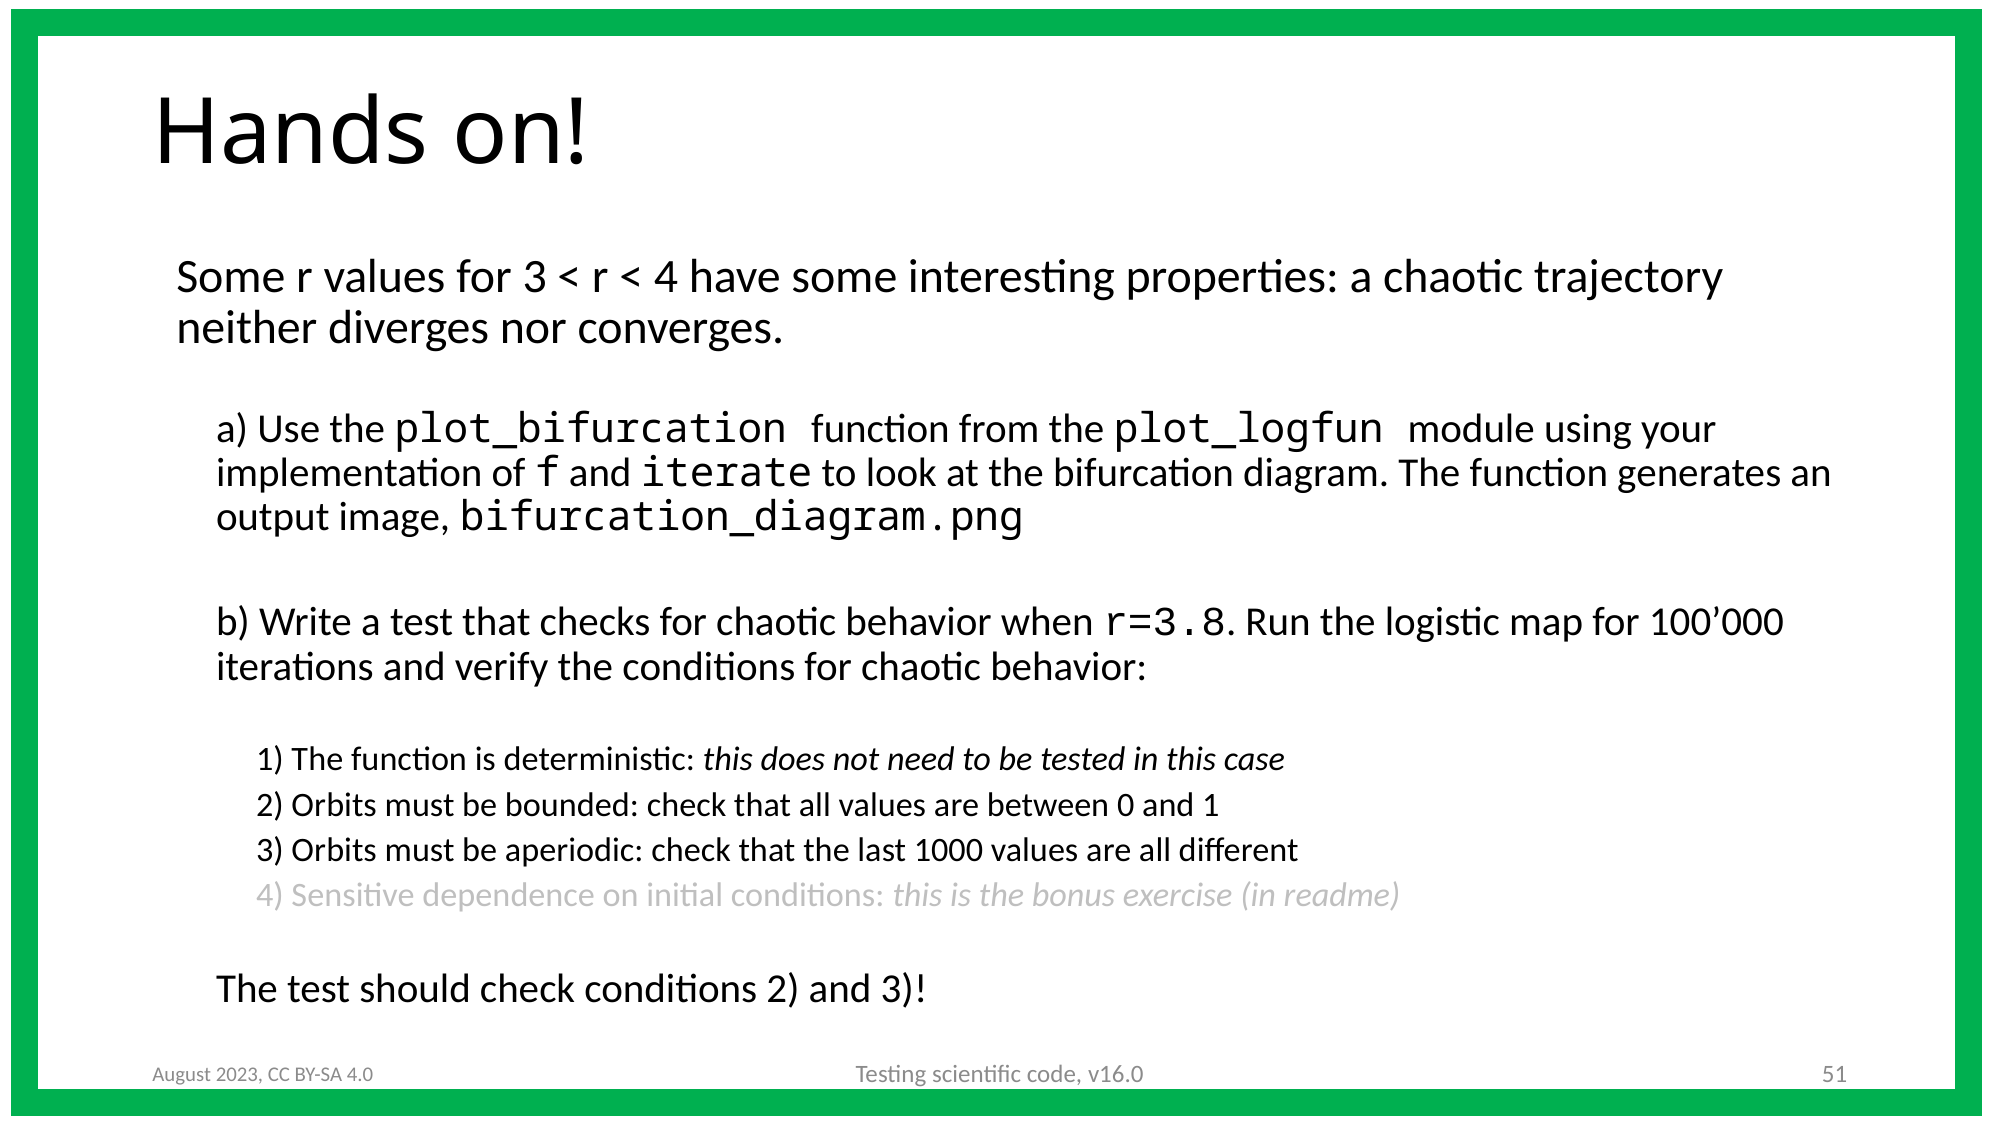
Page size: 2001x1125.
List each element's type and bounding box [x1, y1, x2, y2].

text_box [24, 21, 1970, 1104]
